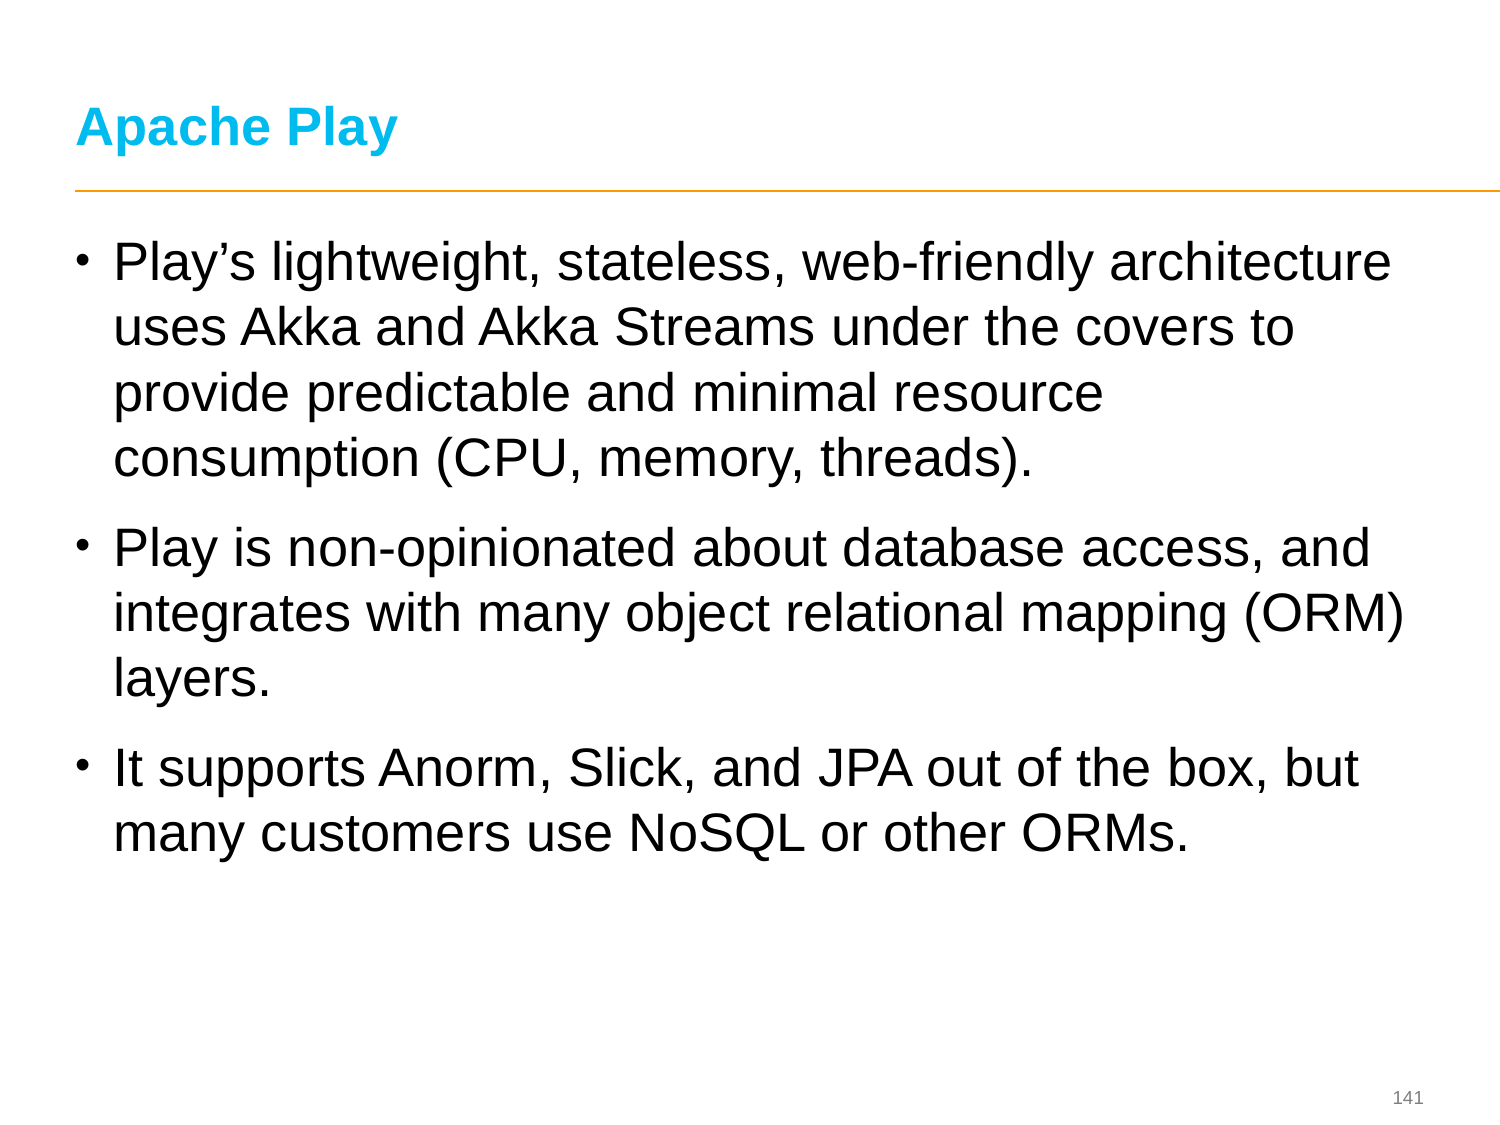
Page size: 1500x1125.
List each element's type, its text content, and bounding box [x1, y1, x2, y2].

title Apache Play [75, 27, 1422, 157]
list Play’s lightweight, stateless, web-friendly architecture uses Akka and Akka Streams under the covers to provide predictable and minimal resource consumption (CPU, memory, threads). Play is non-opinionated about database access, and integrates with many object relational mapping (ORM) layers. It supports Anorm, Slick, and JPA out of the box, but many customers use NoSQL or other ORMs. [75, 226, 1425, 1018]
